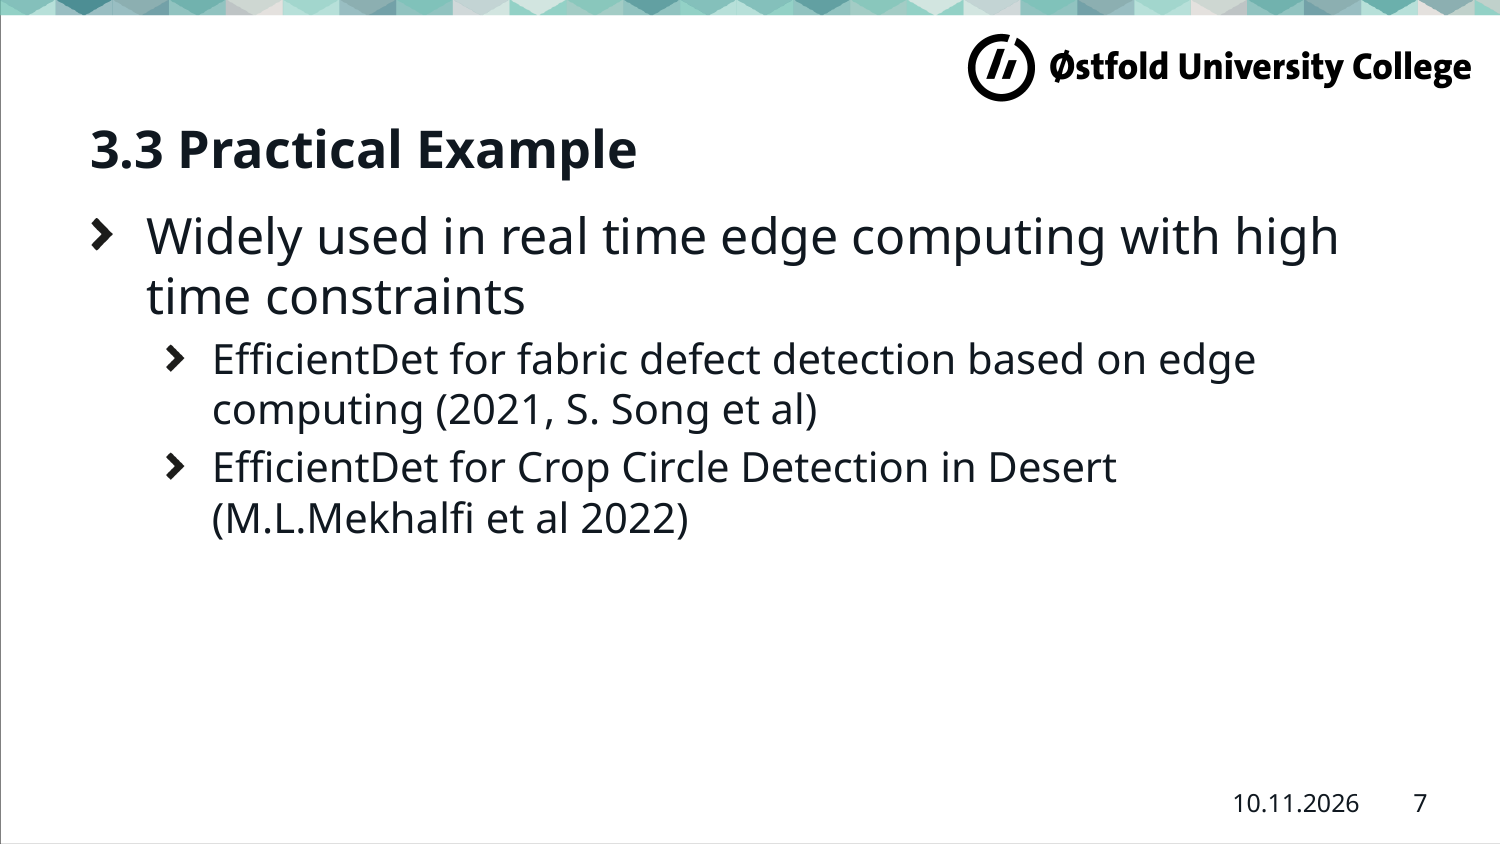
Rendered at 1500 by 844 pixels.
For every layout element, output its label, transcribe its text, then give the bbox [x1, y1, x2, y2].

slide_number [1098, 782, 1375, 828]
picture [0, 0, 1500, 844]
slide_number 7 [1374, 782, 1443, 827]
title 3.3 Practical Example [75, 110, 1425, 186]
list Widely used in real time edge computing with high time constraints EfficientDet for fabric defect detection based on edge computing (2021, S. Song et al) EfficientDet for Crop Circle Detection in Desert (M.L.Mekhalfi et al 2022) [75, 196, 1399, 771]
